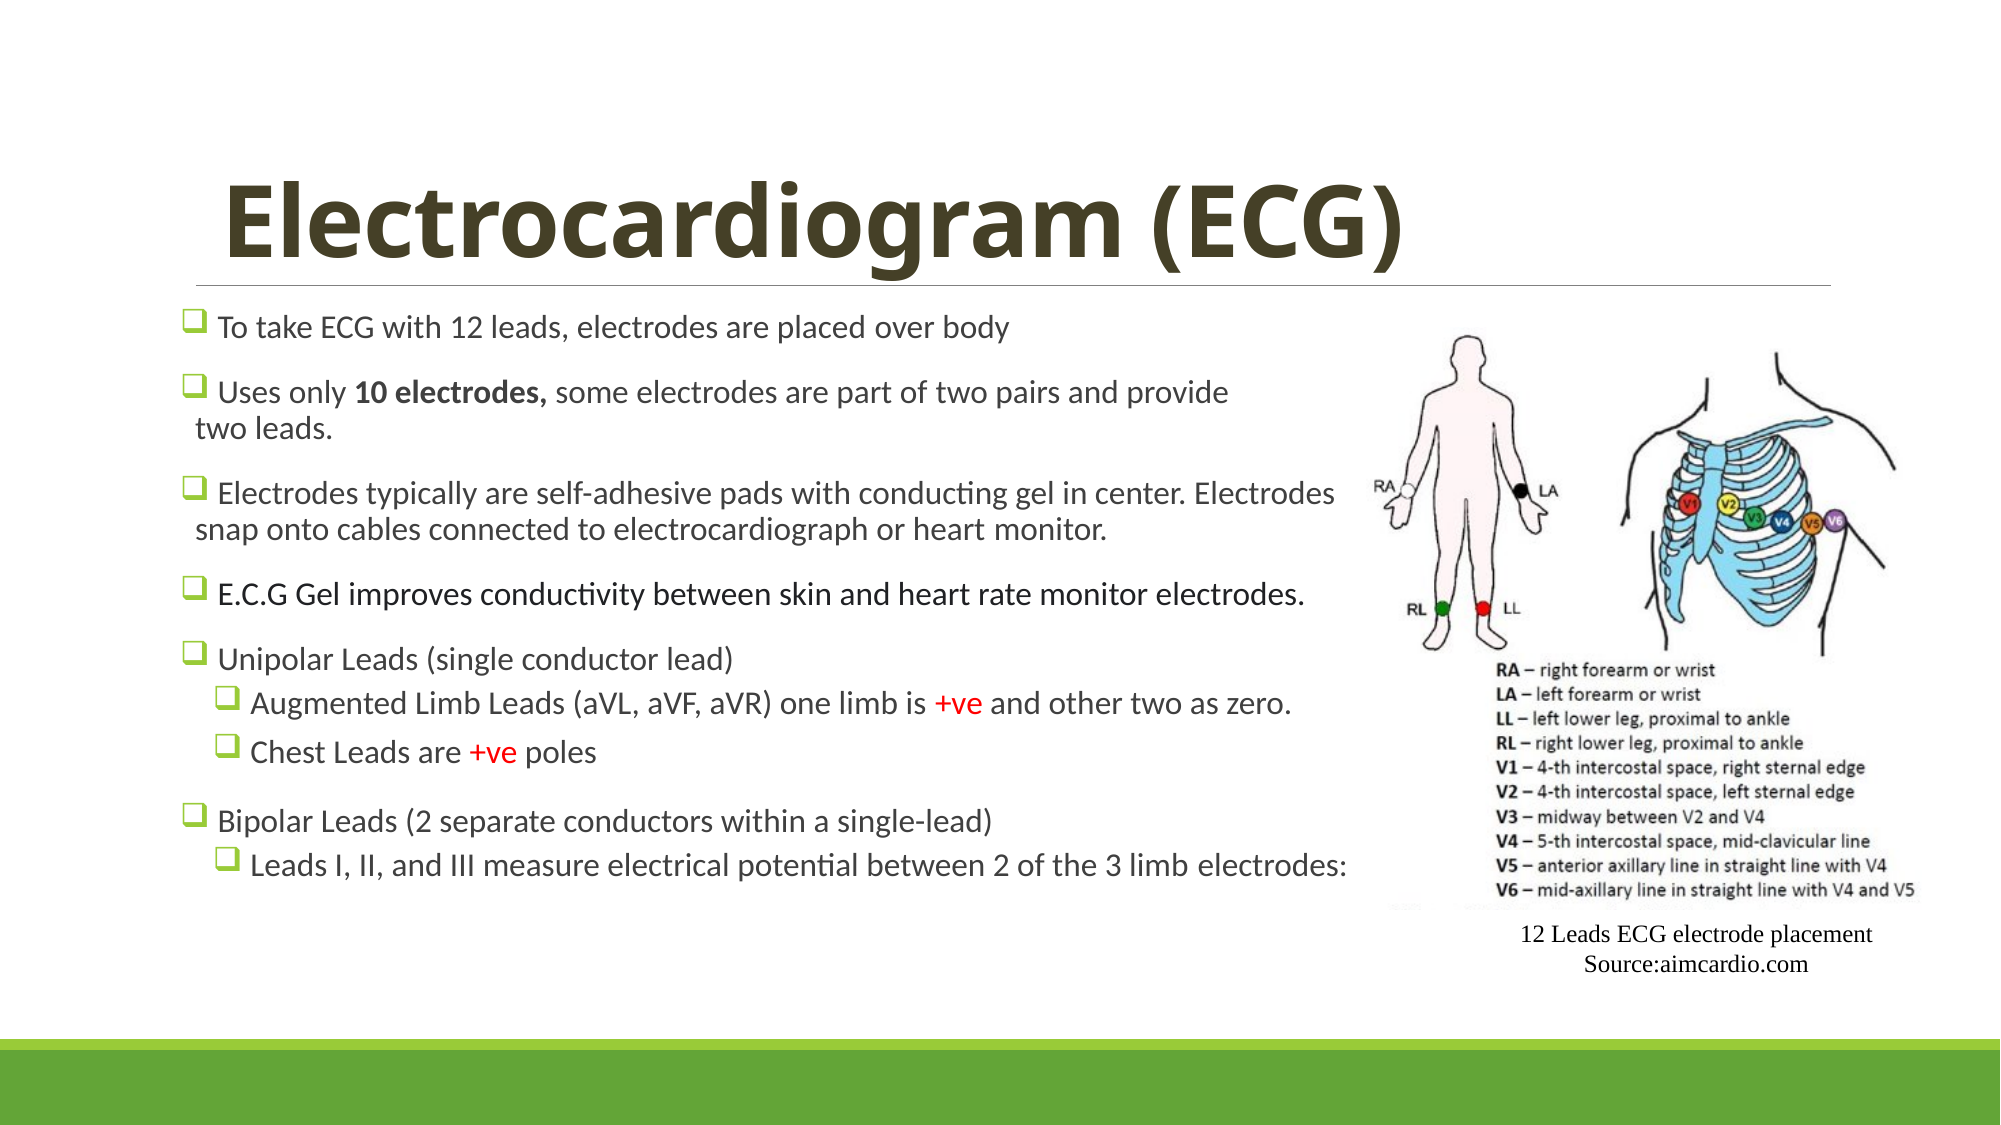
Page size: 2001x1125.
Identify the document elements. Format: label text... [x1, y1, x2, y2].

title Electrocardiogram (ECG) [180, 47, 1830, 285]
picture [1356, 326, 1926, 911]
text_box 12 Leads ECG electrode placement Source:aimcardio.com [1473, 920, 1920, 985]
list To take ECG with 12 leads, electrodes are placed over body​ Uses only 10 electrodes, some electrodes are part of two pairs and provide two leads. ​ Electrodes typically are self-adhesive pads with conducting gel in center. Electrodes snap onto cables connected to electrocardiograph or heart monitor.​ E.C.G Gel improves conductivity between skin and heart rate monitor electrodes. ​ Unipolar Leads (single conductor lead)​ Augmented Limb Leads (aVL, aVF, aVR) one limb is +ve and other two as zero. Chest Leads are +ve poles Bipolar Leads (2 separate conductors within a single-lead)​ Leads I, II, and III measure electrical potential between 2 of the 3 limb electrodes:​ [180, 302, 1358, 1040]
